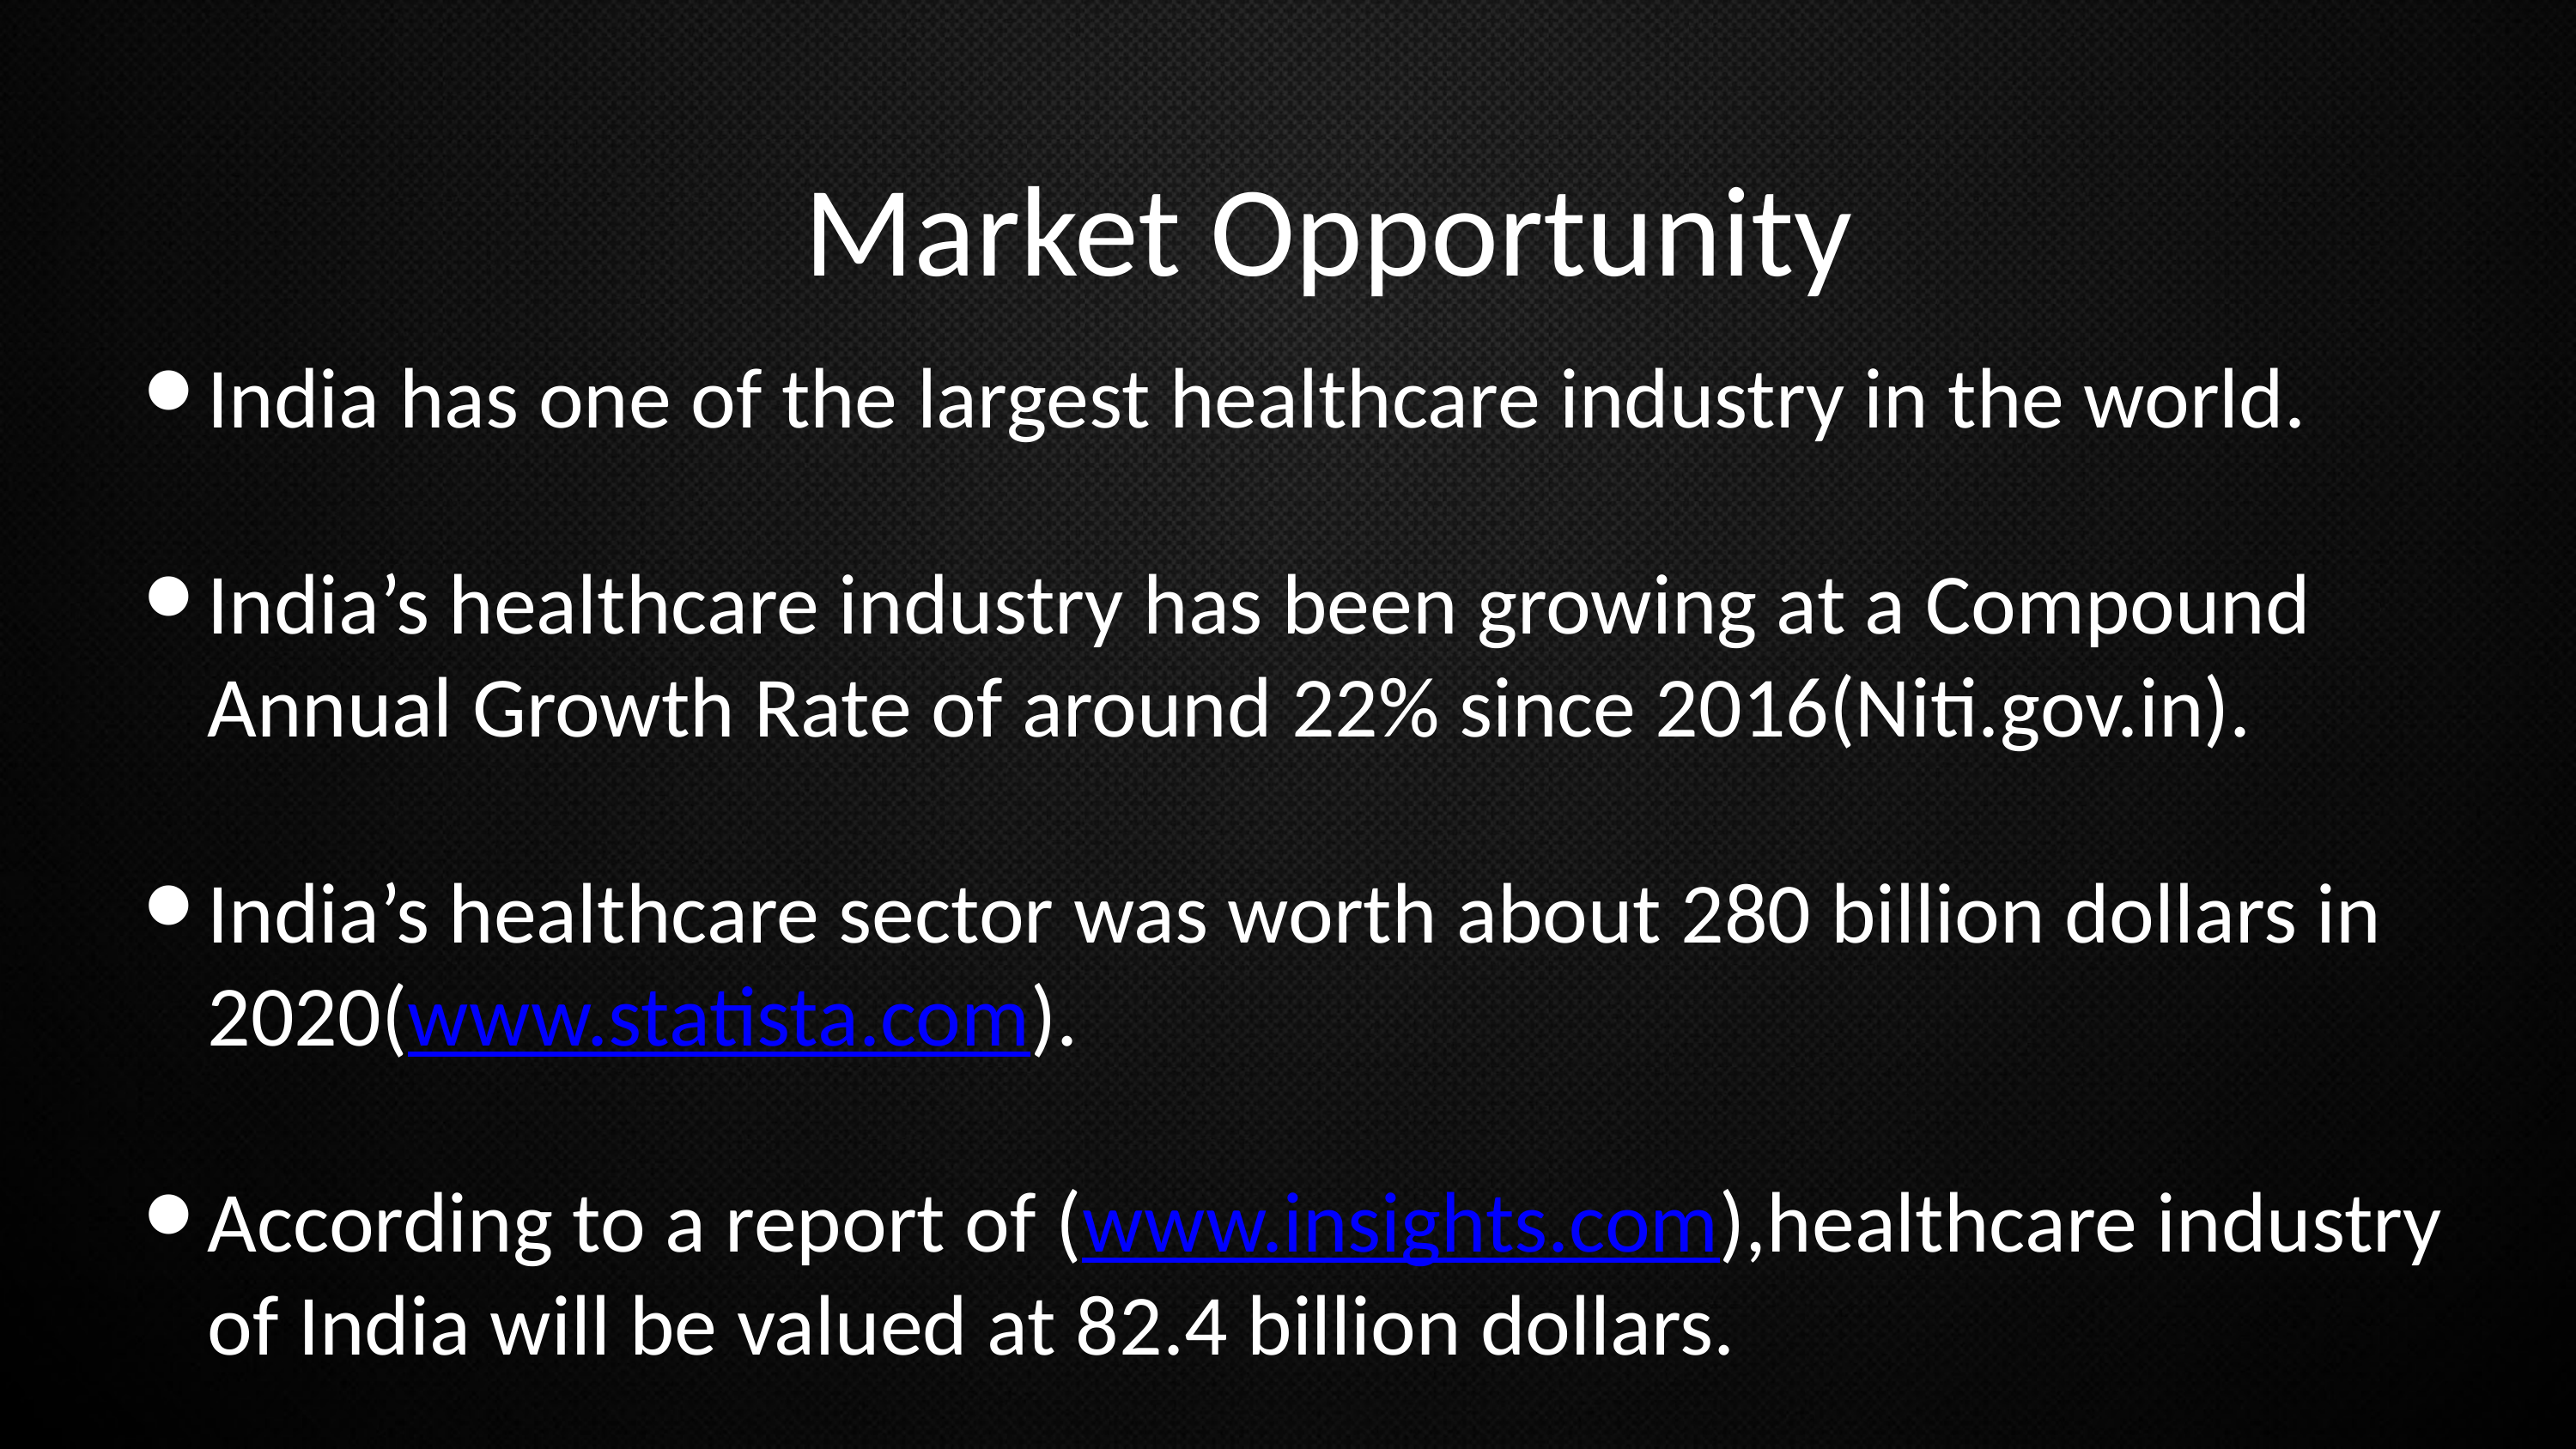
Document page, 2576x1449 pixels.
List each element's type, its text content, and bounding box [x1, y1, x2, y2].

text_box Market Opportunity [598, 134, 1940, 329]
text_box India has one of the largest healthcare industry in the world. India’s healthcare industry has been growing at a Compound Annual Growth Rate of around 22% since 2016(Niti.gov.in). India’s healthcare sector was worth about 280 billion dollars in 2020(www.statista.com). According to a report of (www.insights.com),healthcare industry of India will be valued at 82.4 billion dollars. [130, 329, 2465, 1387]
text_box [0, 0, 2576, 1449]
